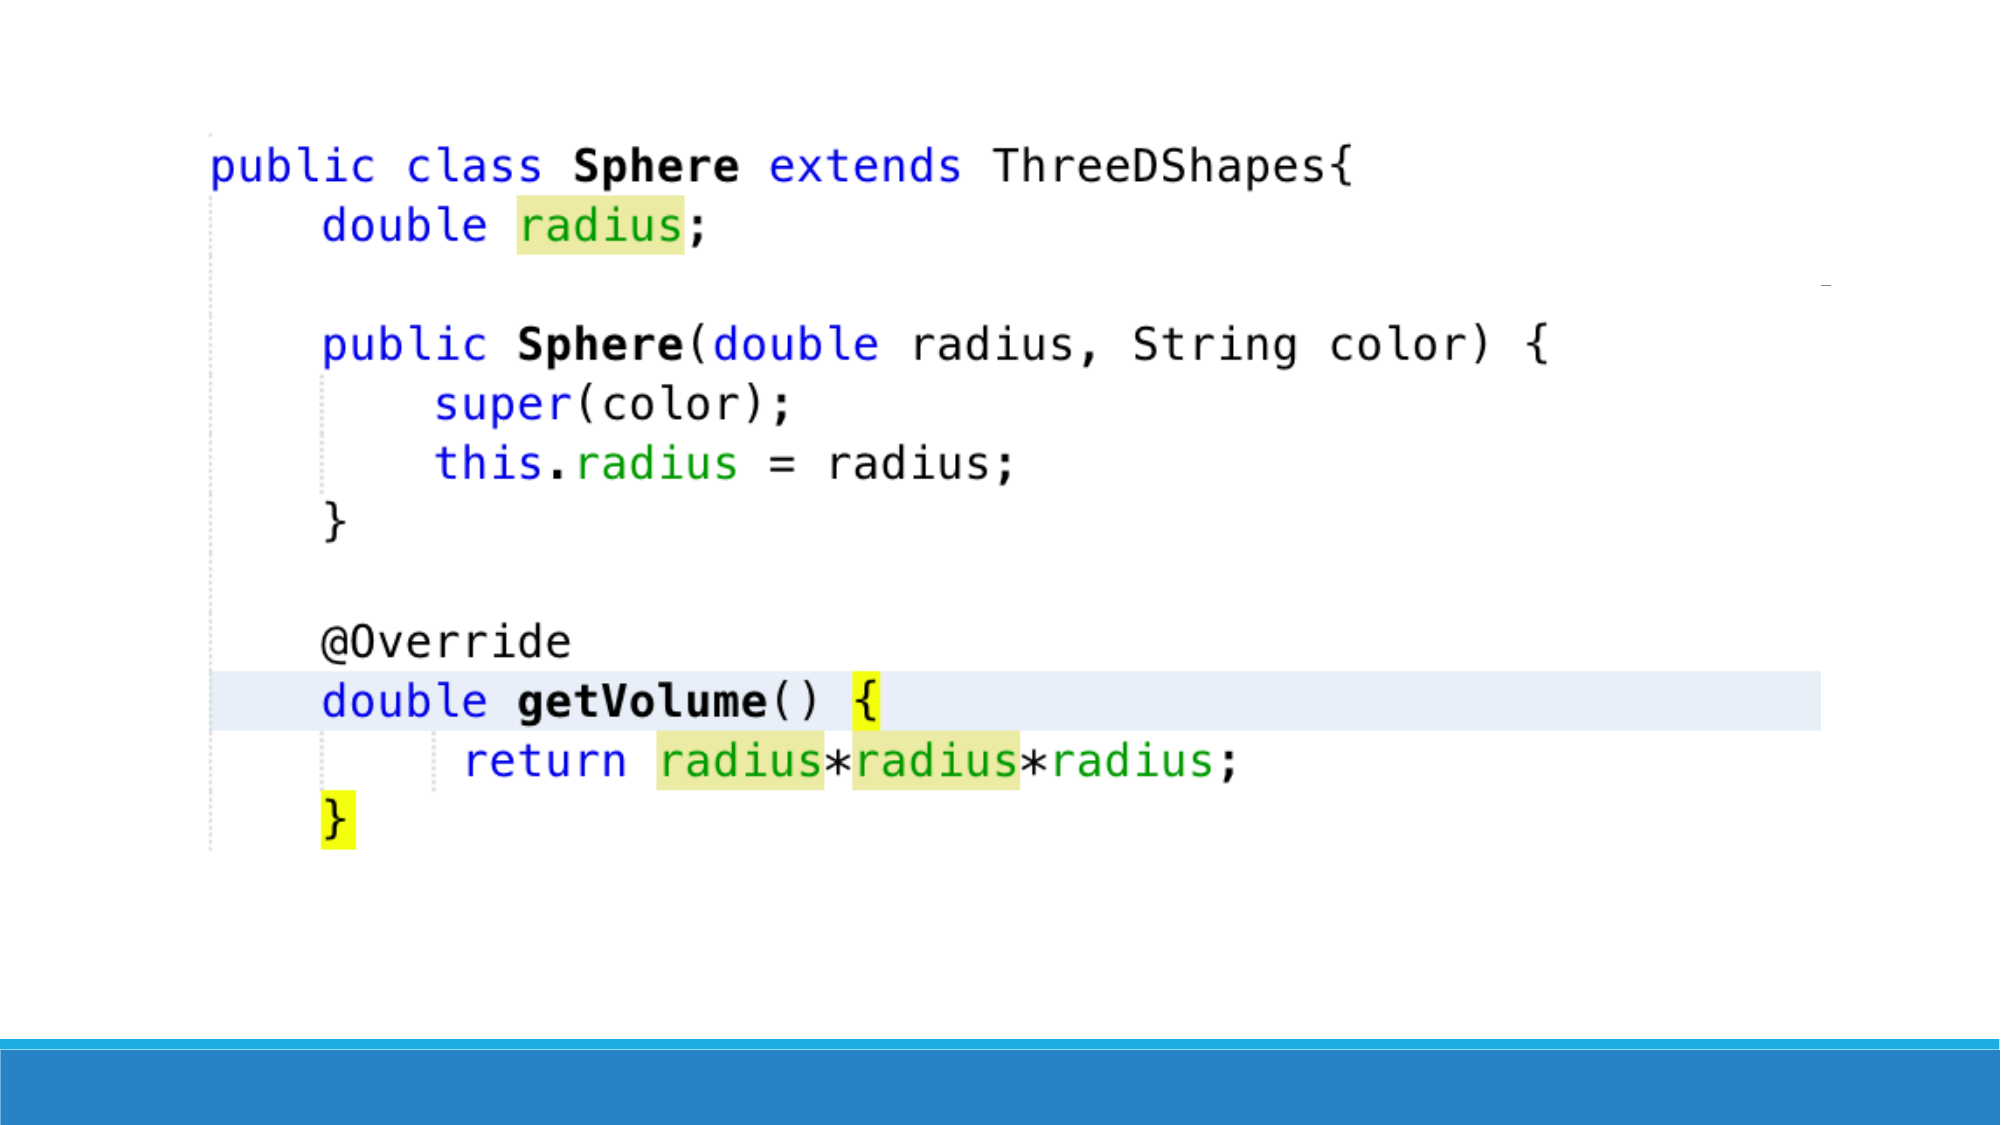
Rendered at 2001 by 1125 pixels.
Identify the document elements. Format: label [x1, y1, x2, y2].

list [192, 131, 1821, 907]
